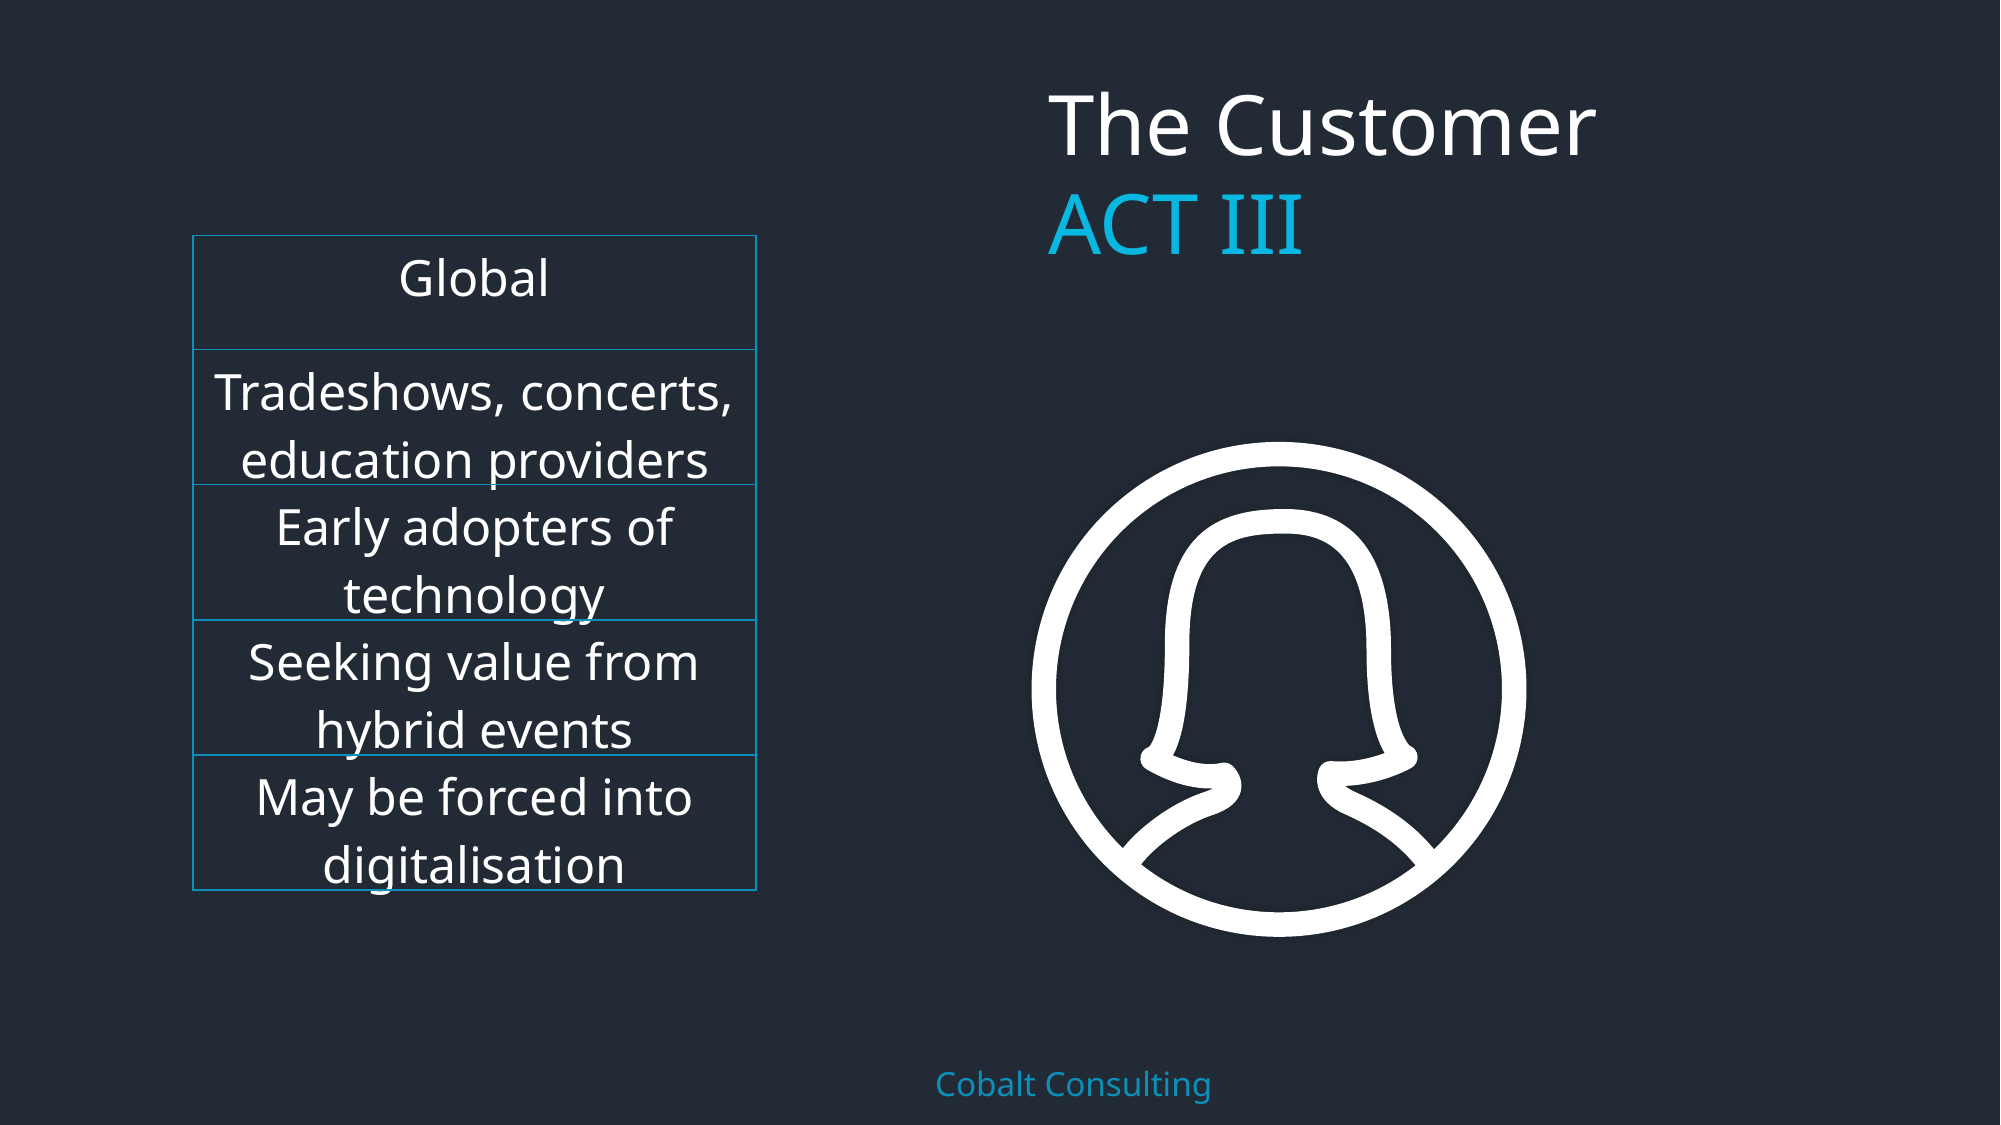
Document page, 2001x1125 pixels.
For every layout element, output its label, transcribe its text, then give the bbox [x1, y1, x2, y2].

table_header Global [194, 236, 755, 349]
text_box The Customer ACT III [1033, 64, 1701, 280]
text_box Cobalt Consulting [770, 1055, 1228, 1111]
table_cell Seeking value from hybrid events [194, 621, 755, 754]
table_cell Tradeshows, concerts, education providers [194, 350, 755, 484]
text_box [140, 0, 809, 917]
table_cell May be forced into digitalisation [194, 756, 755, 889]
table_cell Early adopters of technology [194, 485, 755, 619]
text_box [1032, 442, 1526, 936]
